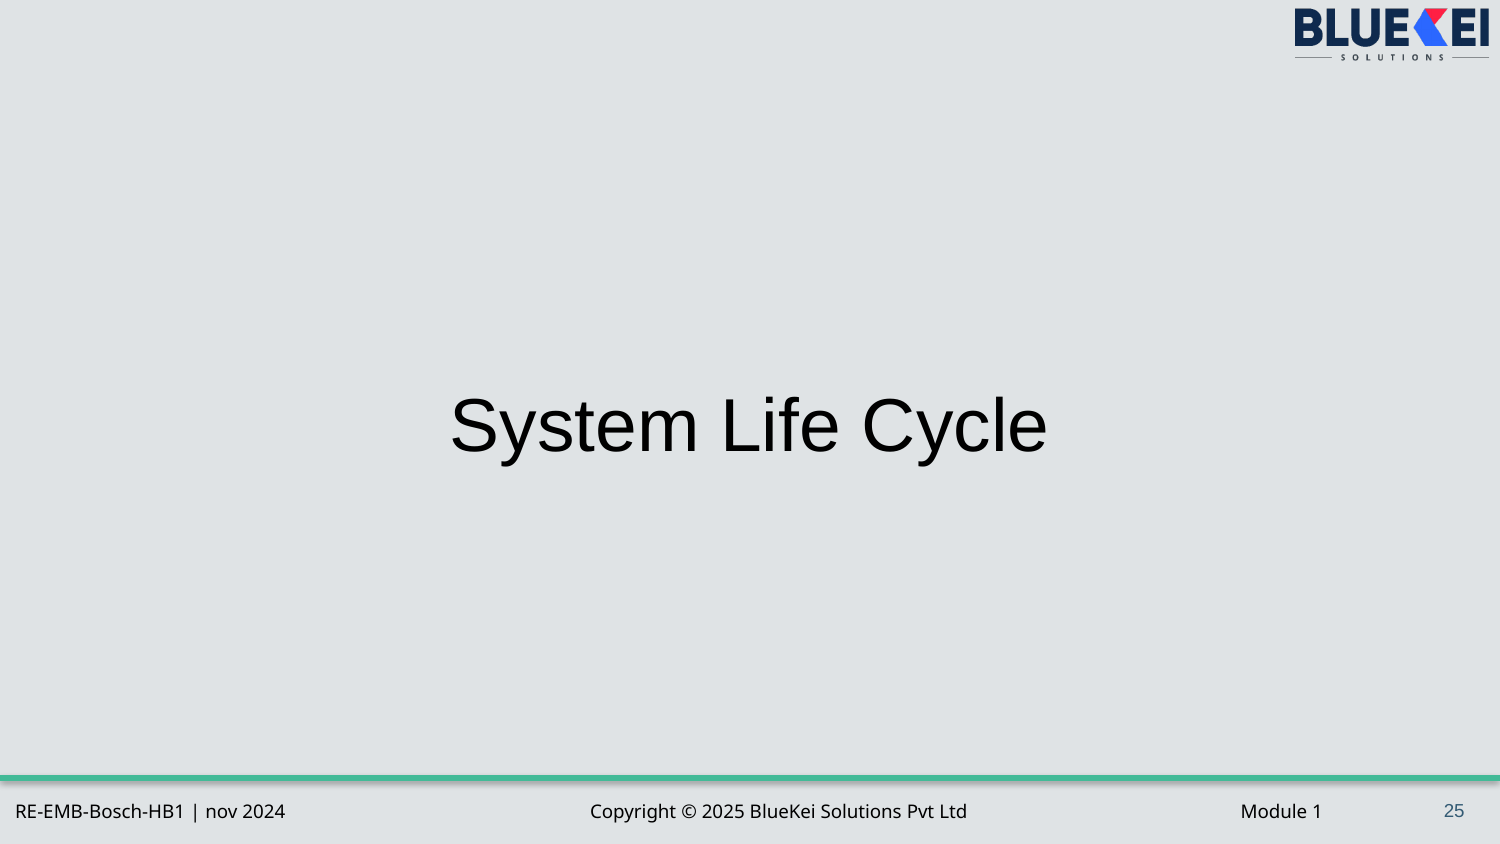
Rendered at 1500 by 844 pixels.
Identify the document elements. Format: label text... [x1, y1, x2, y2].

title System Life Cycle [51, 352, 1449, 491]
slide_number 25 [1389, 777, 1480, 842]
picture [1293, 7, 1491, 63]
